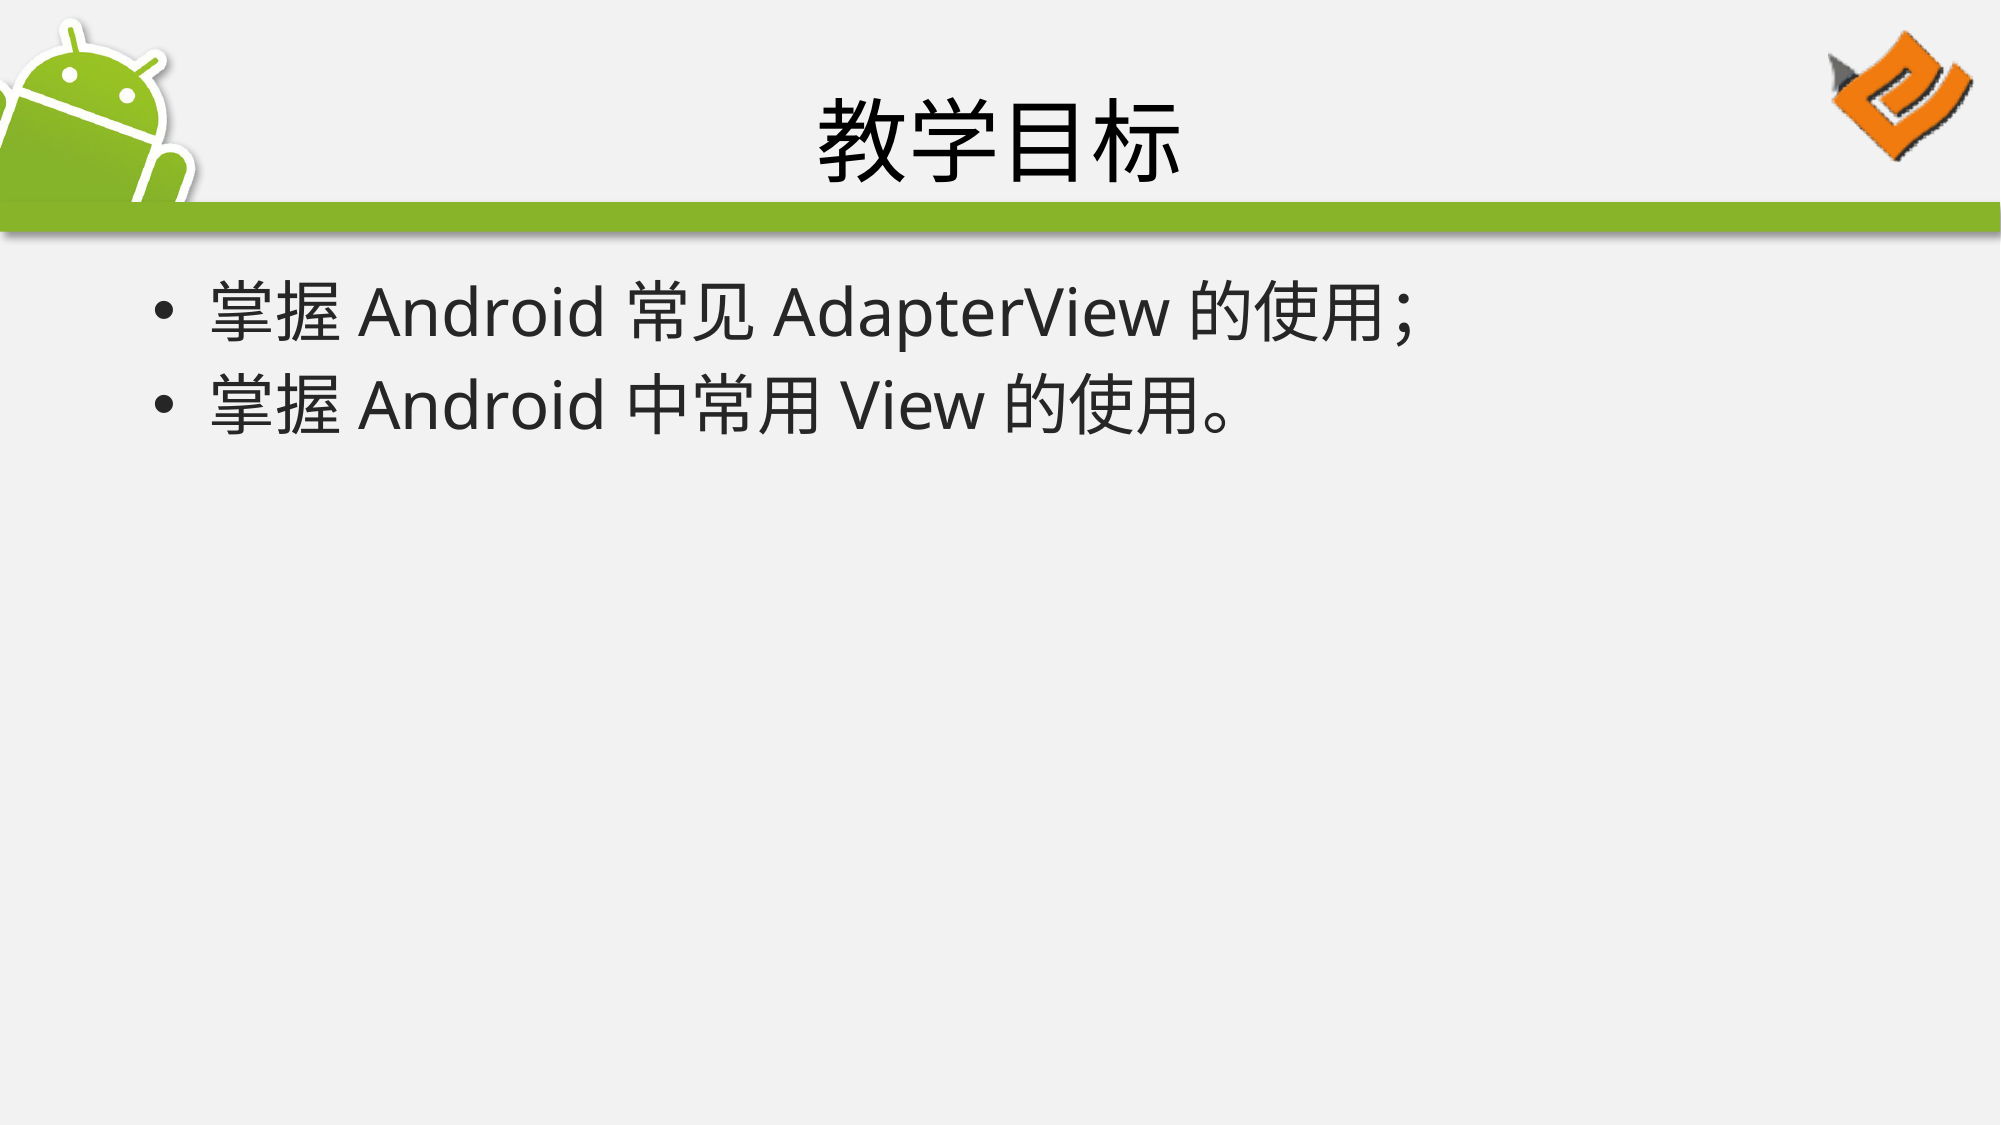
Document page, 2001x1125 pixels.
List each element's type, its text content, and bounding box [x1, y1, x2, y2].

picture [1828, 30, 1973, 161]
title 教学目标 [99, 45, 1900, 233]
picture [0, 7, 209, 202]
text_box 掌握Android常见AdapterView的使用； 掌握Android中常用View的使用。 [137, 262, 1674, 1005]
